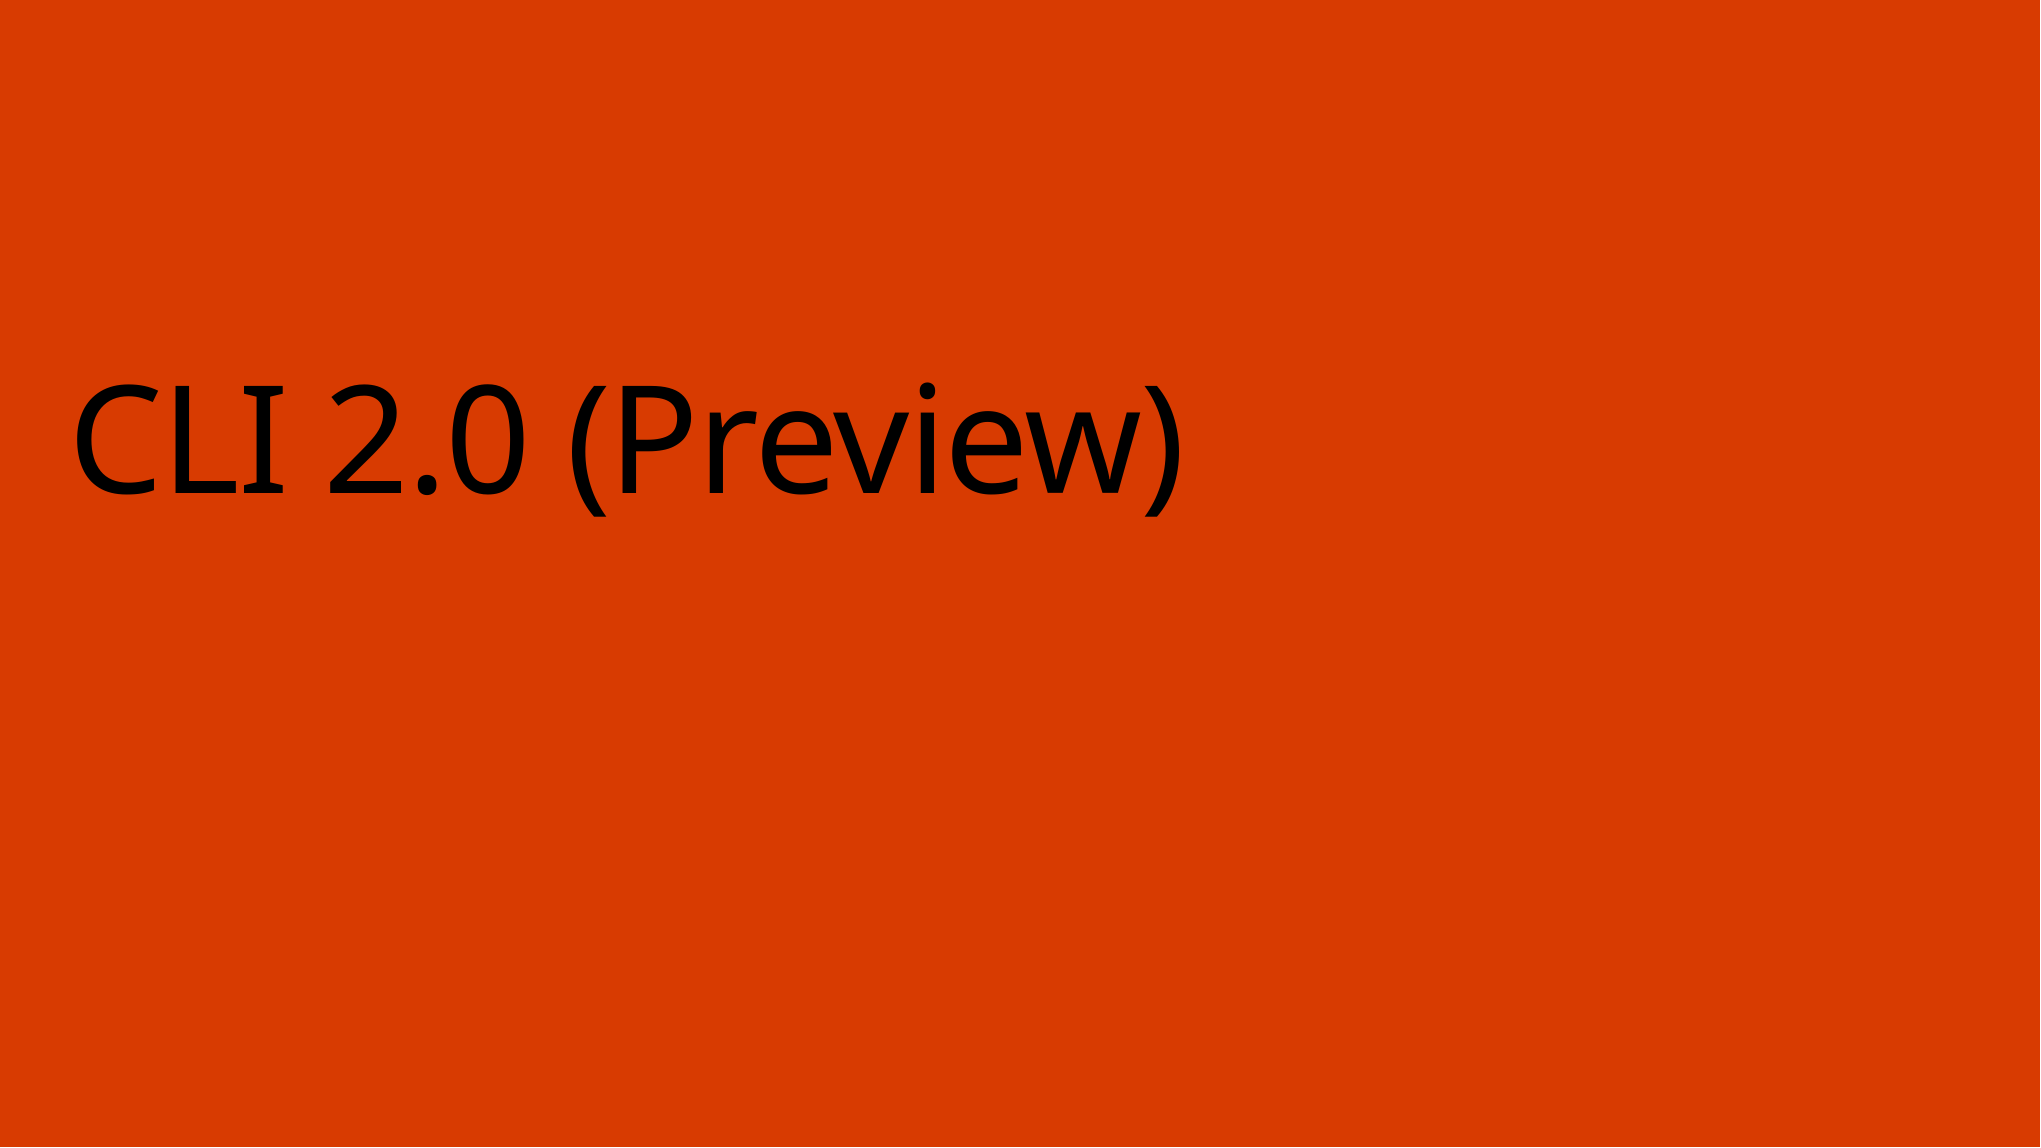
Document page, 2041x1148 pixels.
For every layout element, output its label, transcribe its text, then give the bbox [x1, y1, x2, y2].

title CLI 2.0 (Preview) [45, 348, 1996, 543]
